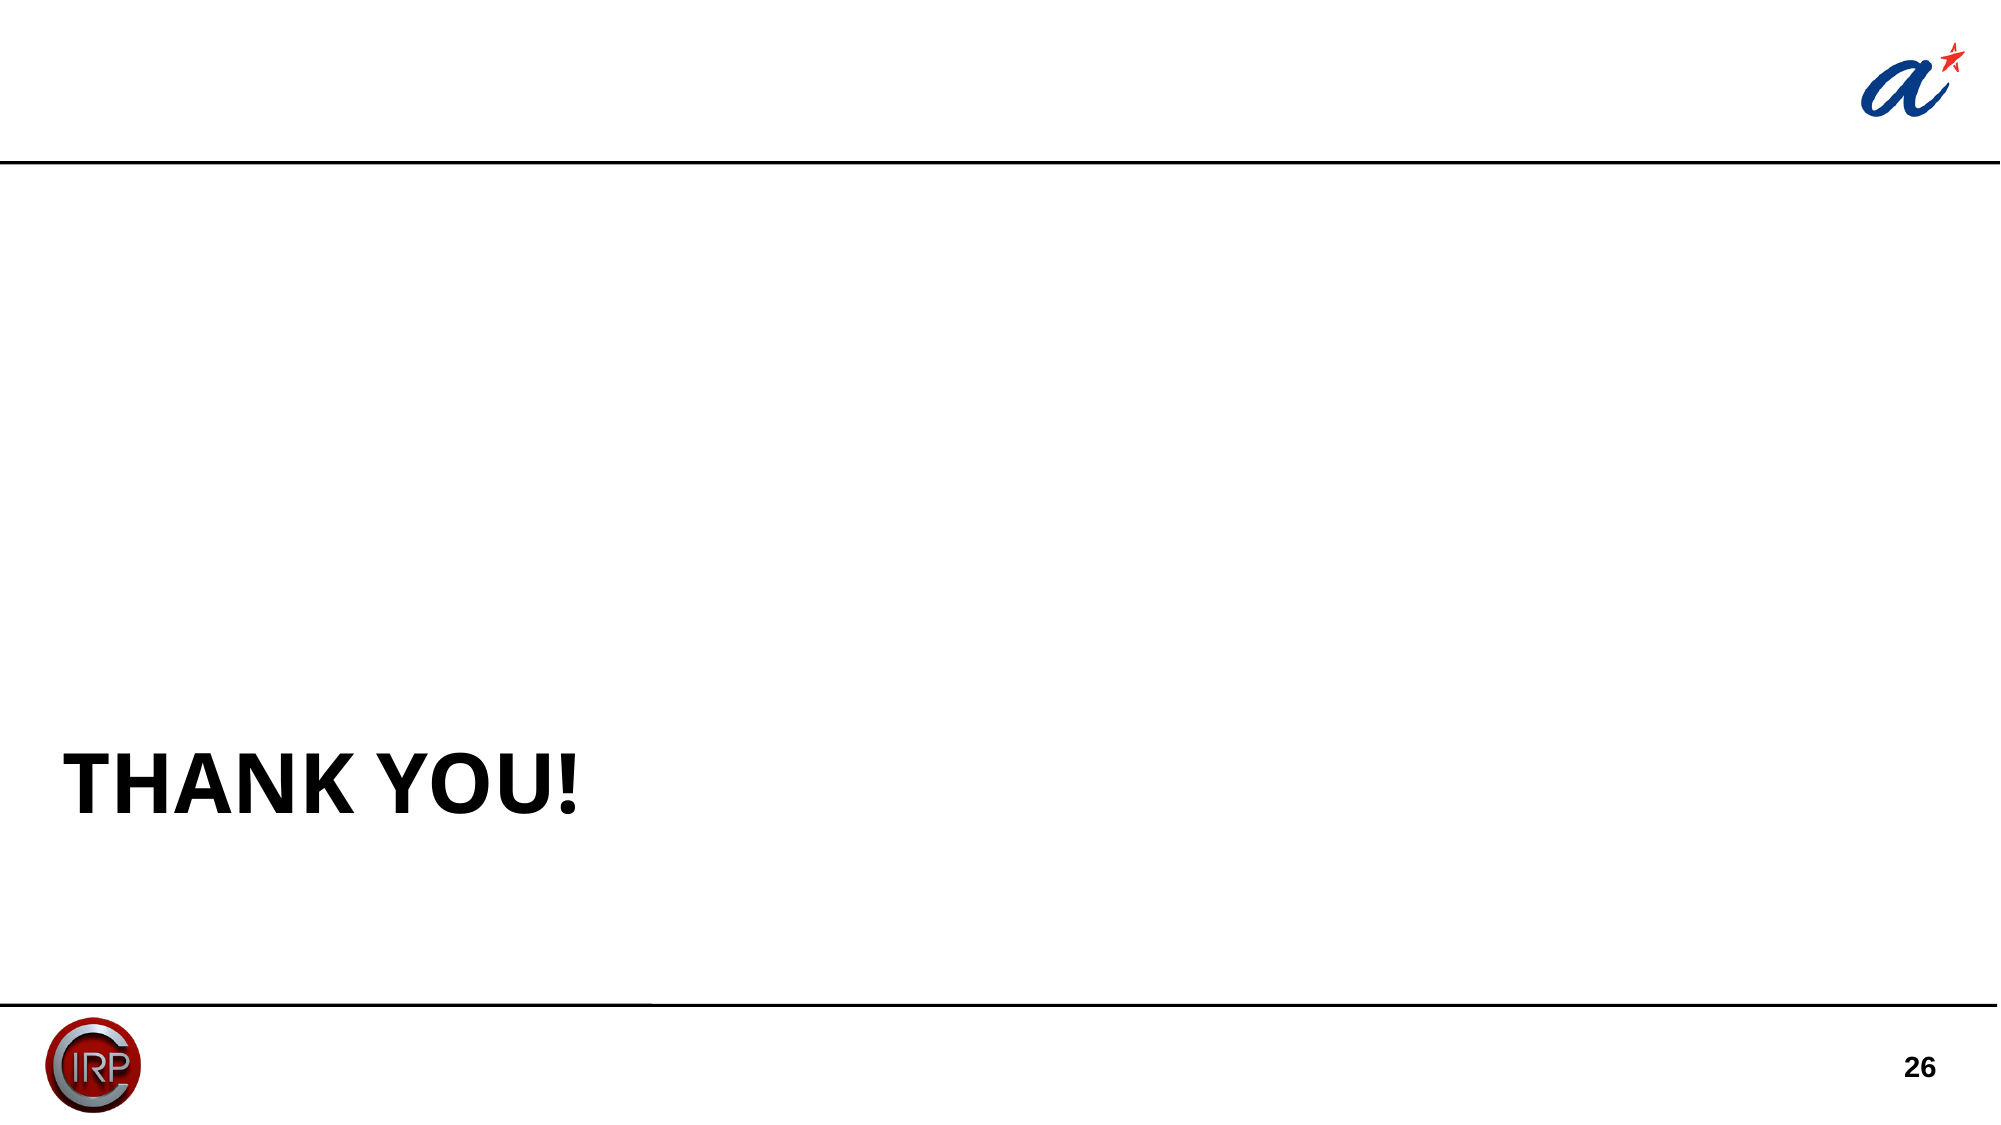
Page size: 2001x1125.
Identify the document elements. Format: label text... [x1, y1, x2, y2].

picture [1852, 19, 1973, 140]
picture [45, 1017, 141, 1113]
title Thank you! [47, 722, 1954, 947]
